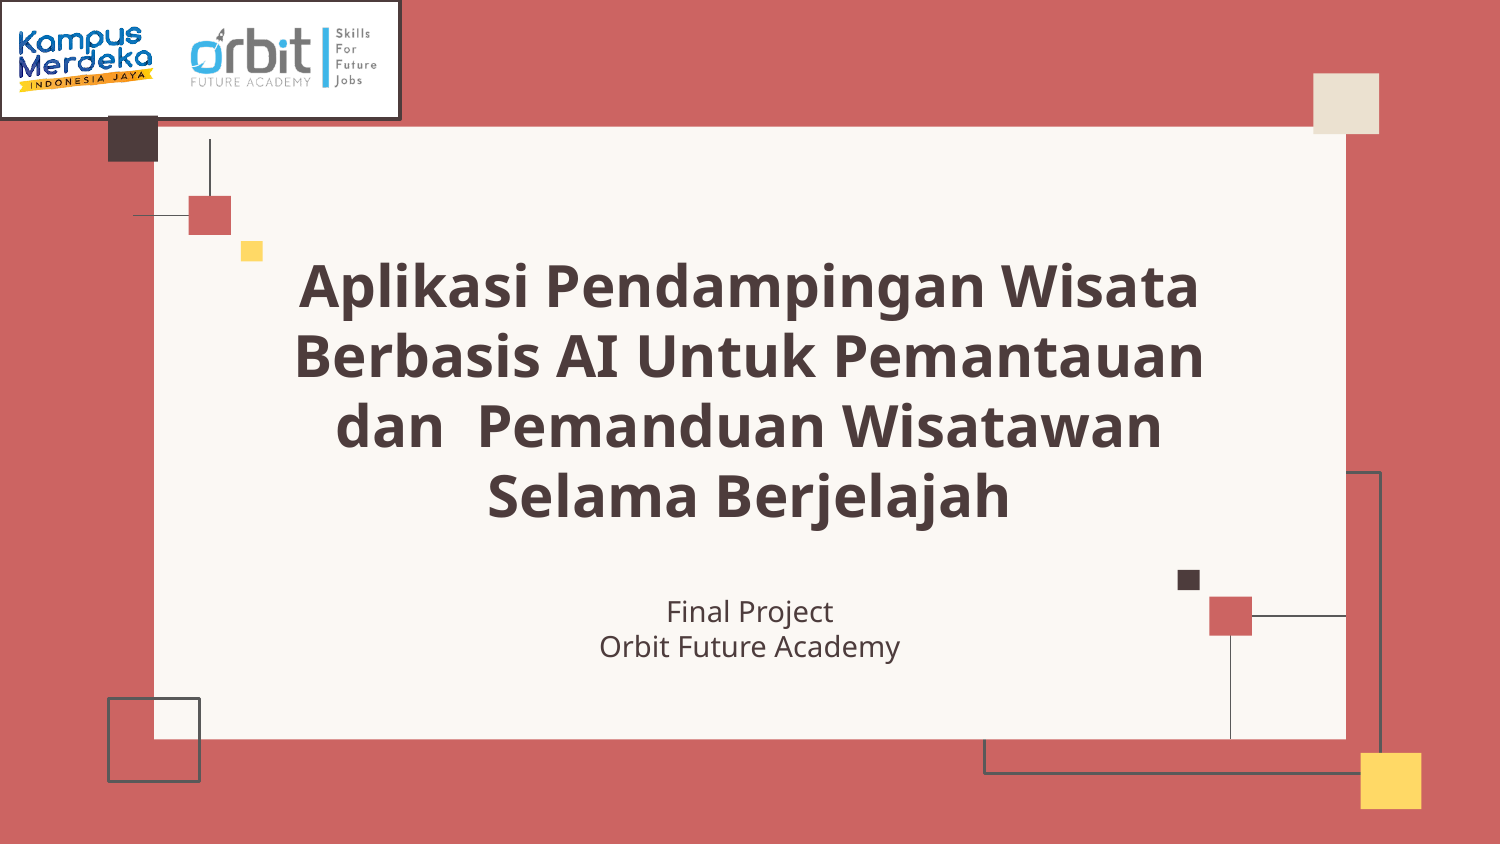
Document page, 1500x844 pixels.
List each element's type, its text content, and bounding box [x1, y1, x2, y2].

picture [0, 0, 387, 134]
title Aplikasi Pendampingan Wisata Berbasis AI Untuk Pemantauan dan Pemanduan Wisatawan Selama Berjelajah [218, 271, 1282, 506]
subtitle Final Project Orbit Future Academy [225, 588, 1275, 668]
